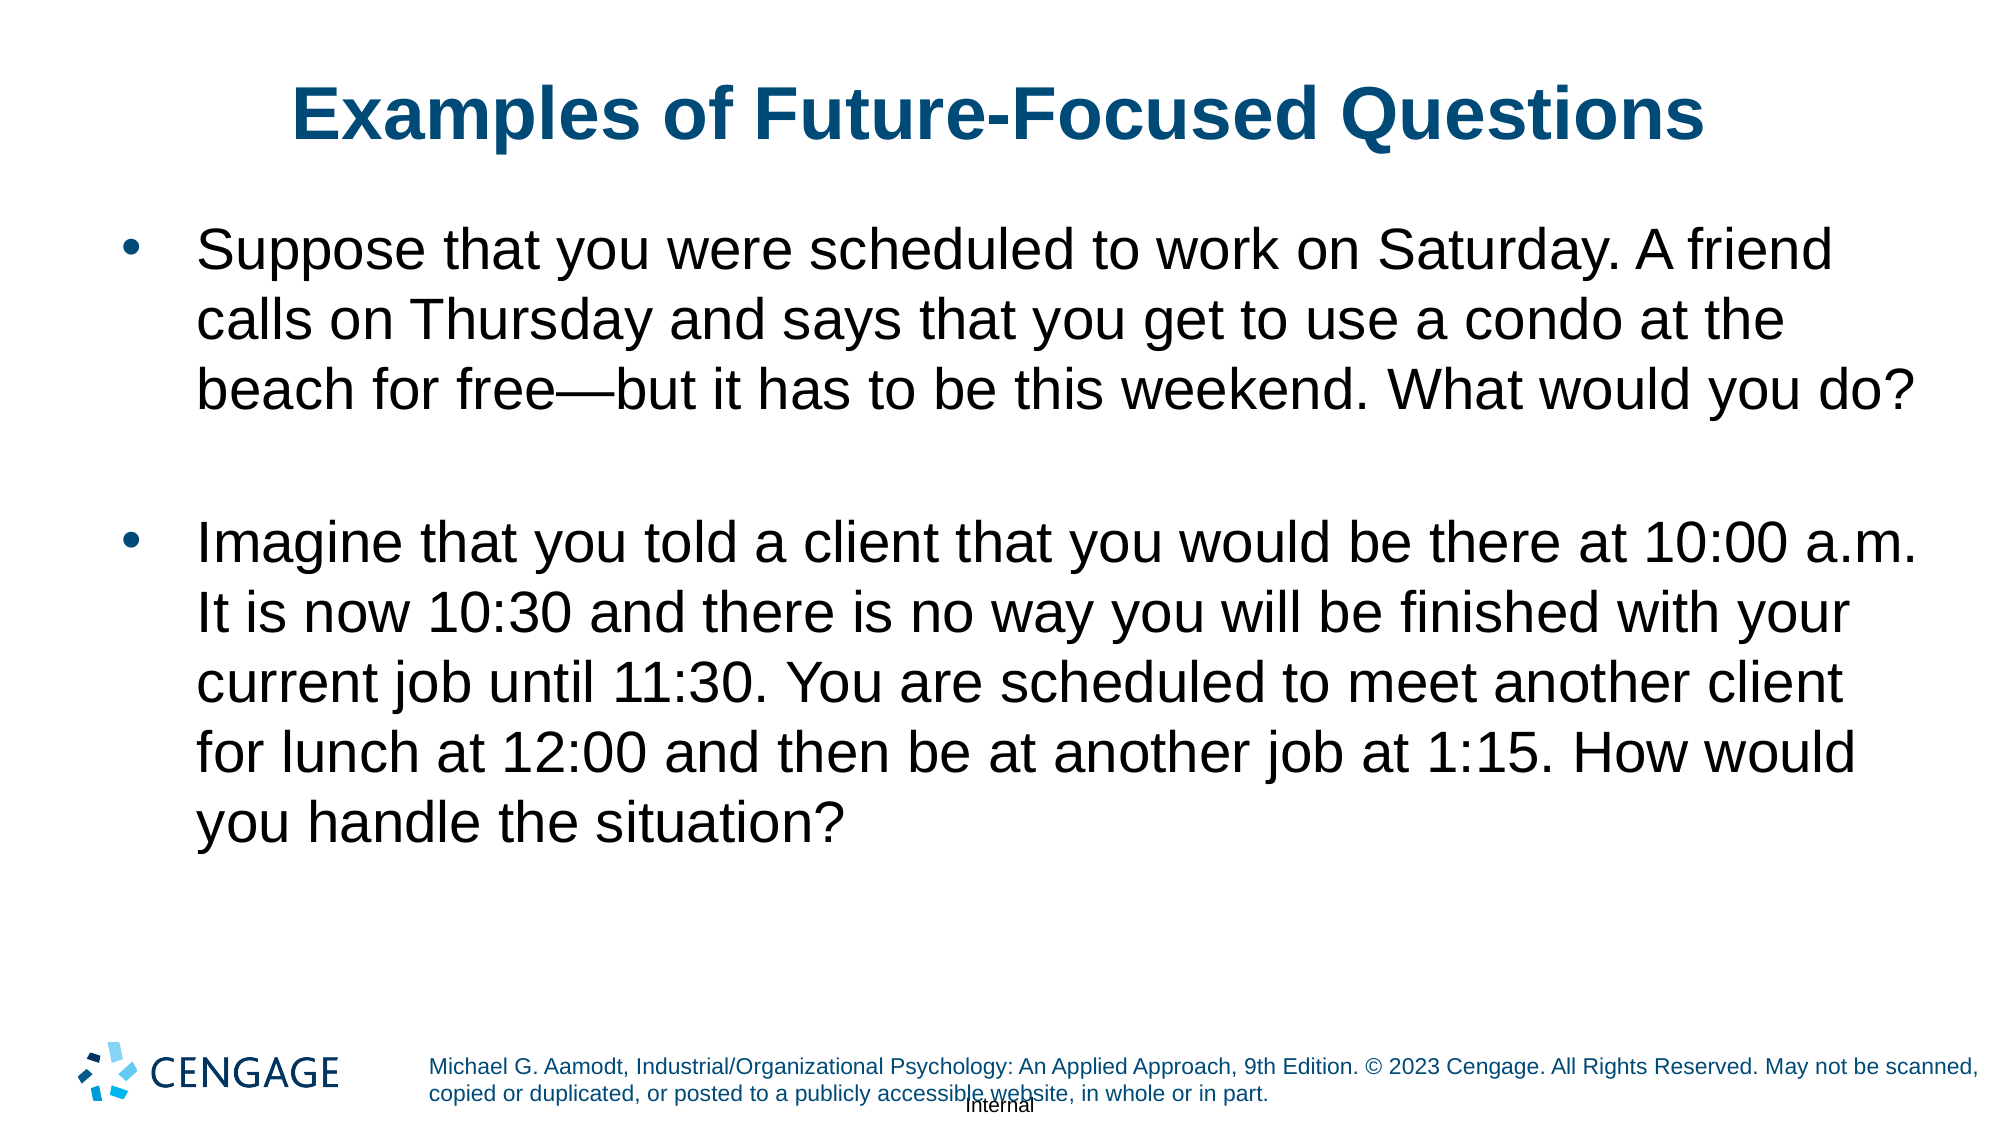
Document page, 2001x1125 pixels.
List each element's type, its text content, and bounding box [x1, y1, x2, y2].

picture [78, 1042, 338, 1101]
list Suppose that you were scheduled to work on Saturday. A friend calls on Thursday and says that you get to use a condo at the beach for free—but it has to be this weekend. What would you do? Imagine that you told a client that you would be there at 10:00 a.m. It is now 10:30 and there is no way you will be finished with your current job until 11:30. You are scheduled to meet another client for lunch at 12:00 and then be at another job at 1:15. How would you handle the situation? [121, 211, 1930, 1000]
title Examples of Future-Focused Questions [137, 34, 1863, 196]
